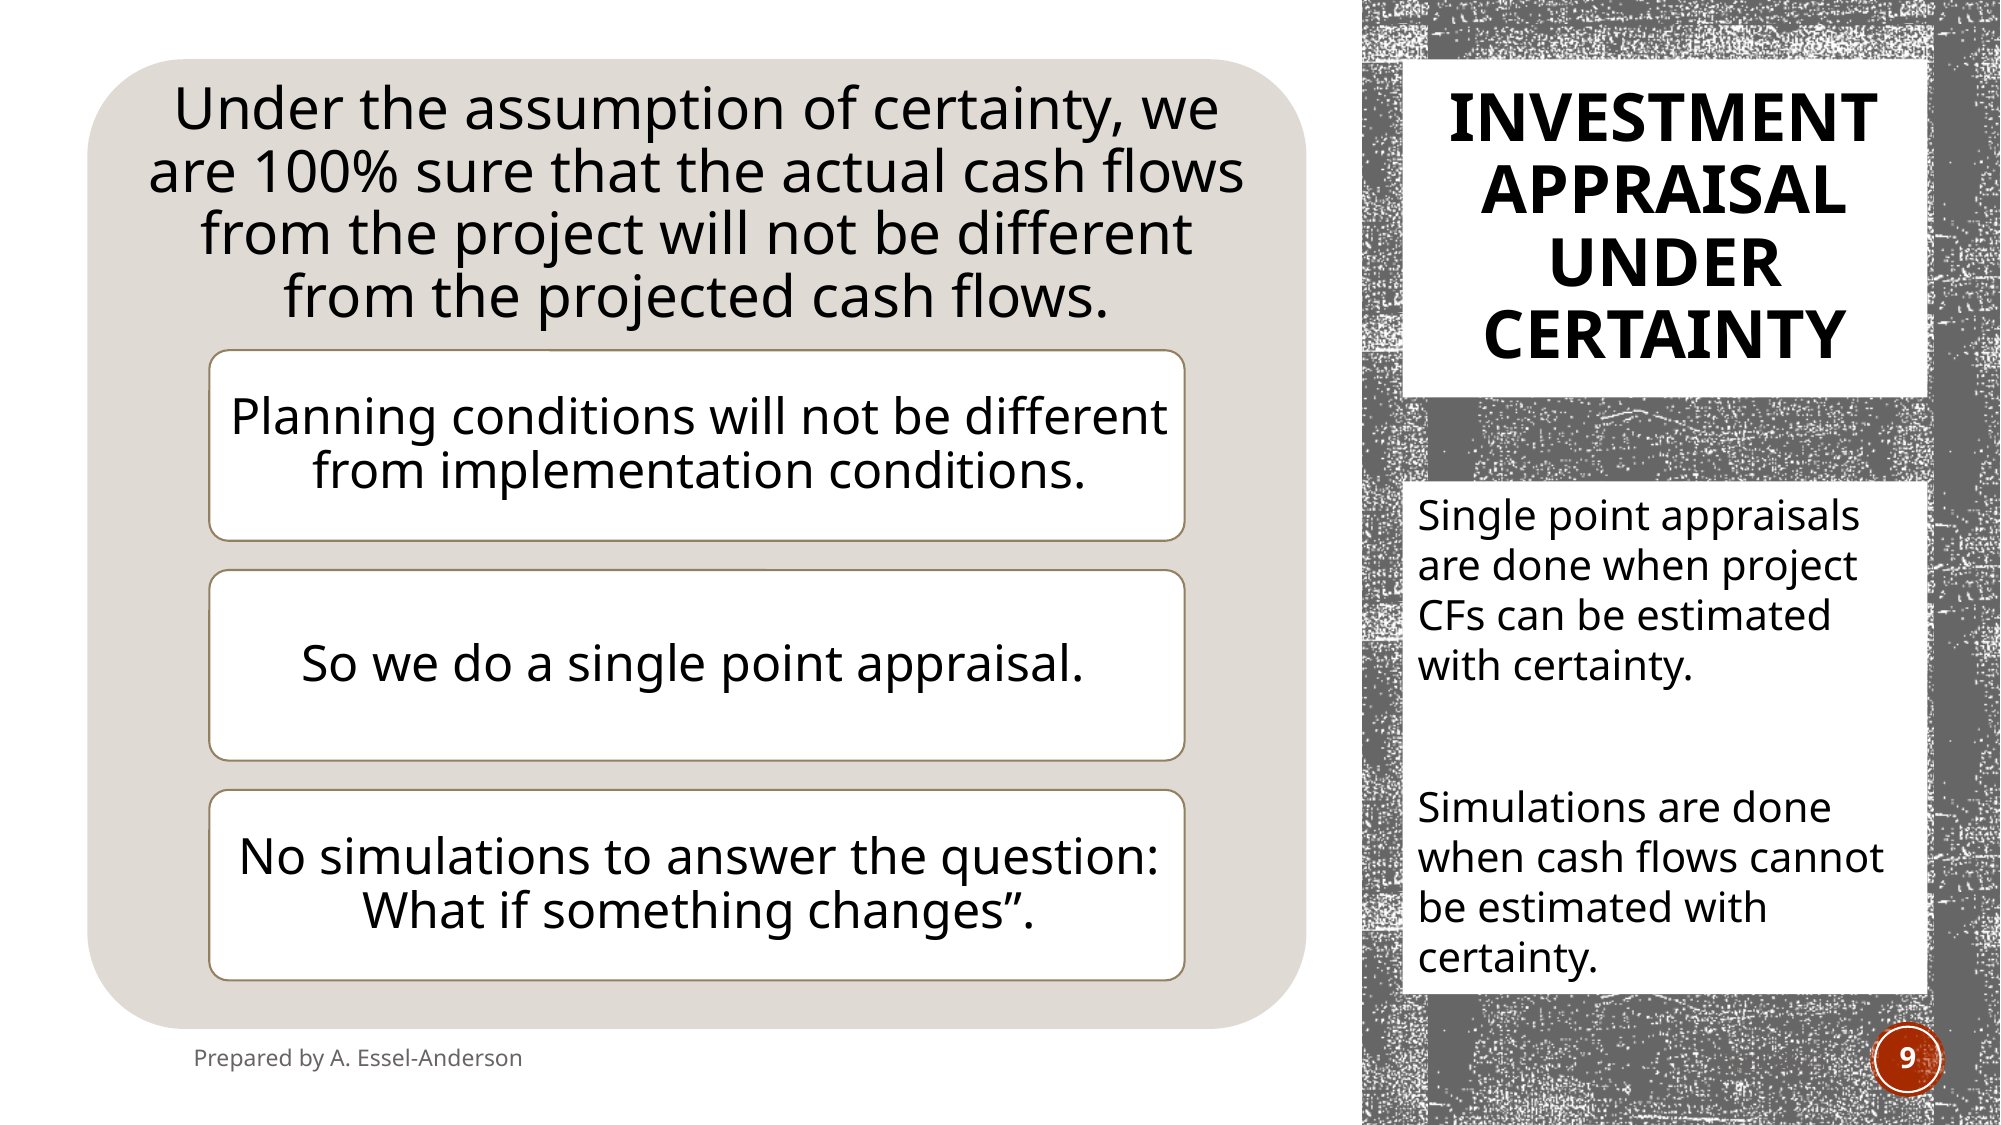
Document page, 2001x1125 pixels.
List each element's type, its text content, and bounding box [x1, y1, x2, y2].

list Dependency and mutual exclusion Ranking problems Multiple internal rate of return Capital rationing [1362, 0, 2000, 1125]
footer Prepared by A. Essel-Anderson [178, 1030, 1217, 1089]
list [91, 63, 1304, 1026]
list Single point appraisals are done when project CFs can be estimated with certainty. Simulations are done when cash flows cannot be estimated with certainty. [1402, 481, 1928, 995]
slide_number 9 [1855, 1028, 1961, 1089]
title Investment appraisal under certainty [1402, 59, 1928, 398]
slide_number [1306, 1028, 1844, 1089]
